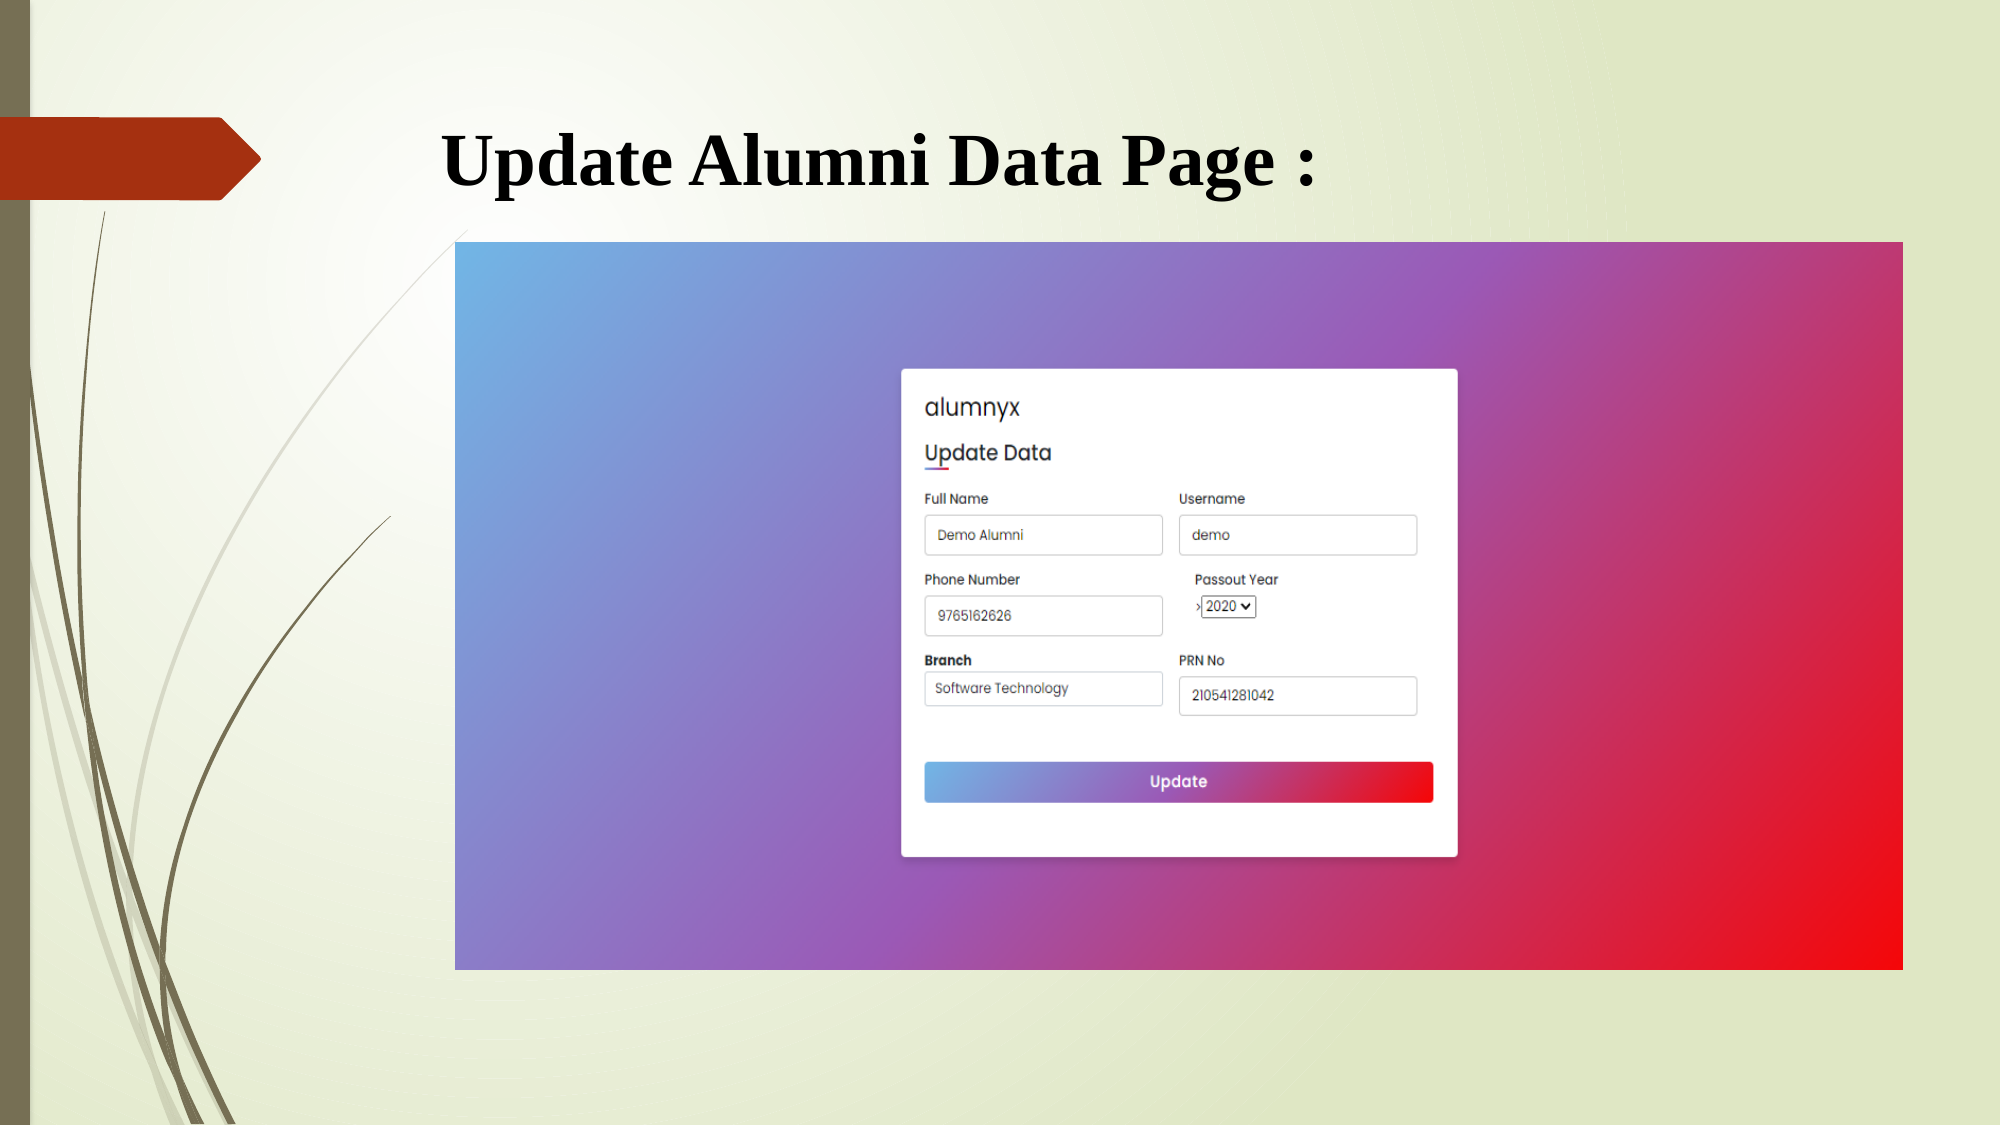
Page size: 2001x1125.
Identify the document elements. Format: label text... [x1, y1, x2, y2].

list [454, 241, 1904, 970]
title Update Alumni Data Page : [425, 102, 1888, 313]
